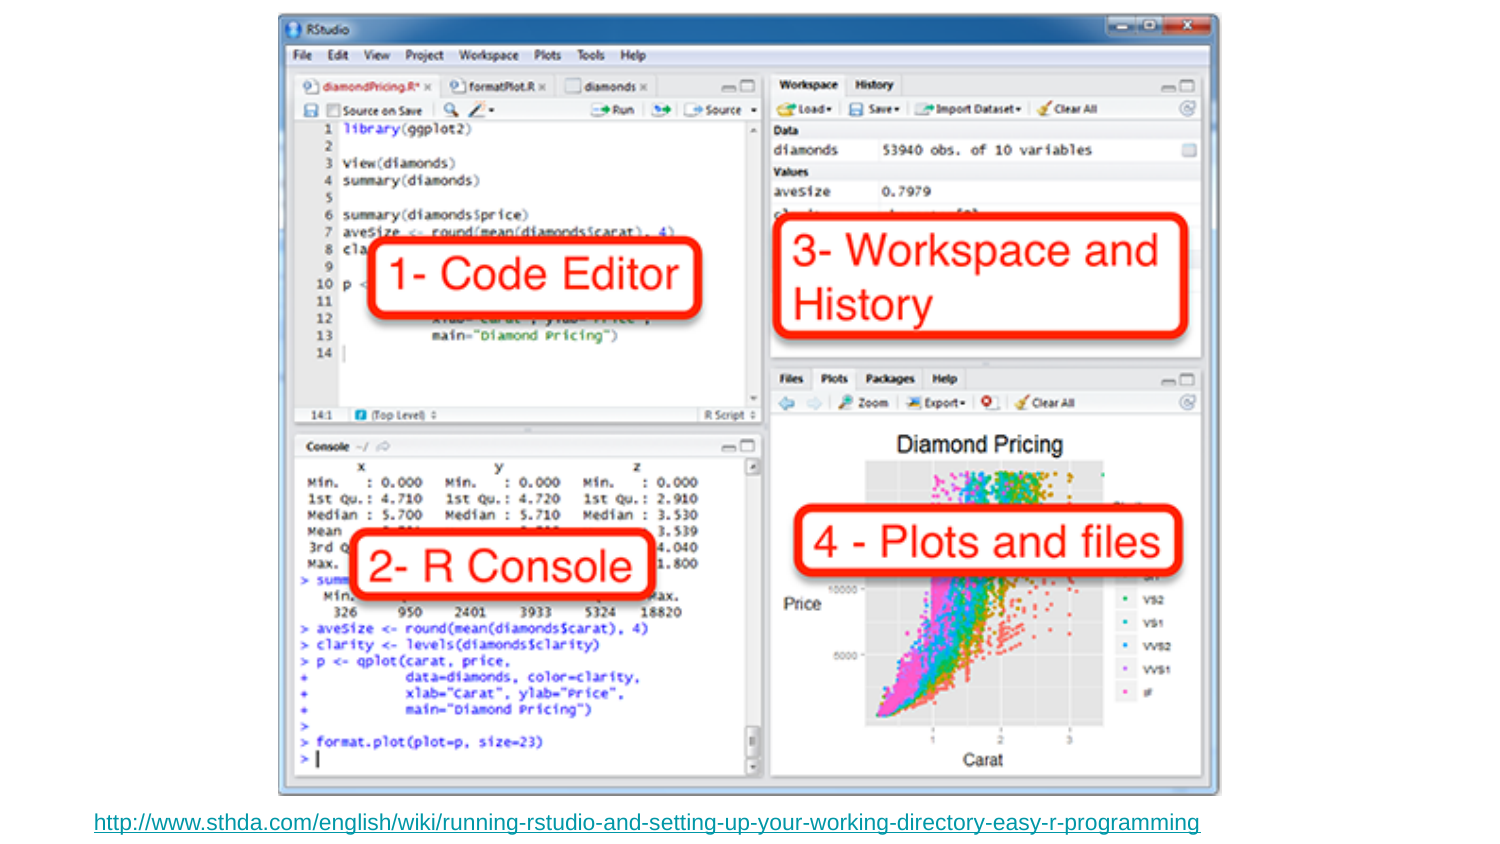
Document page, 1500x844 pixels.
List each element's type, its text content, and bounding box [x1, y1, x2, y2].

picture [277, 12, 1222, 796]
list http://www.sthda.com/english/wiki/running-rstudio-and-setting-up-your-working-directory-easy-r-programming [78, 771, 1500, 844]
